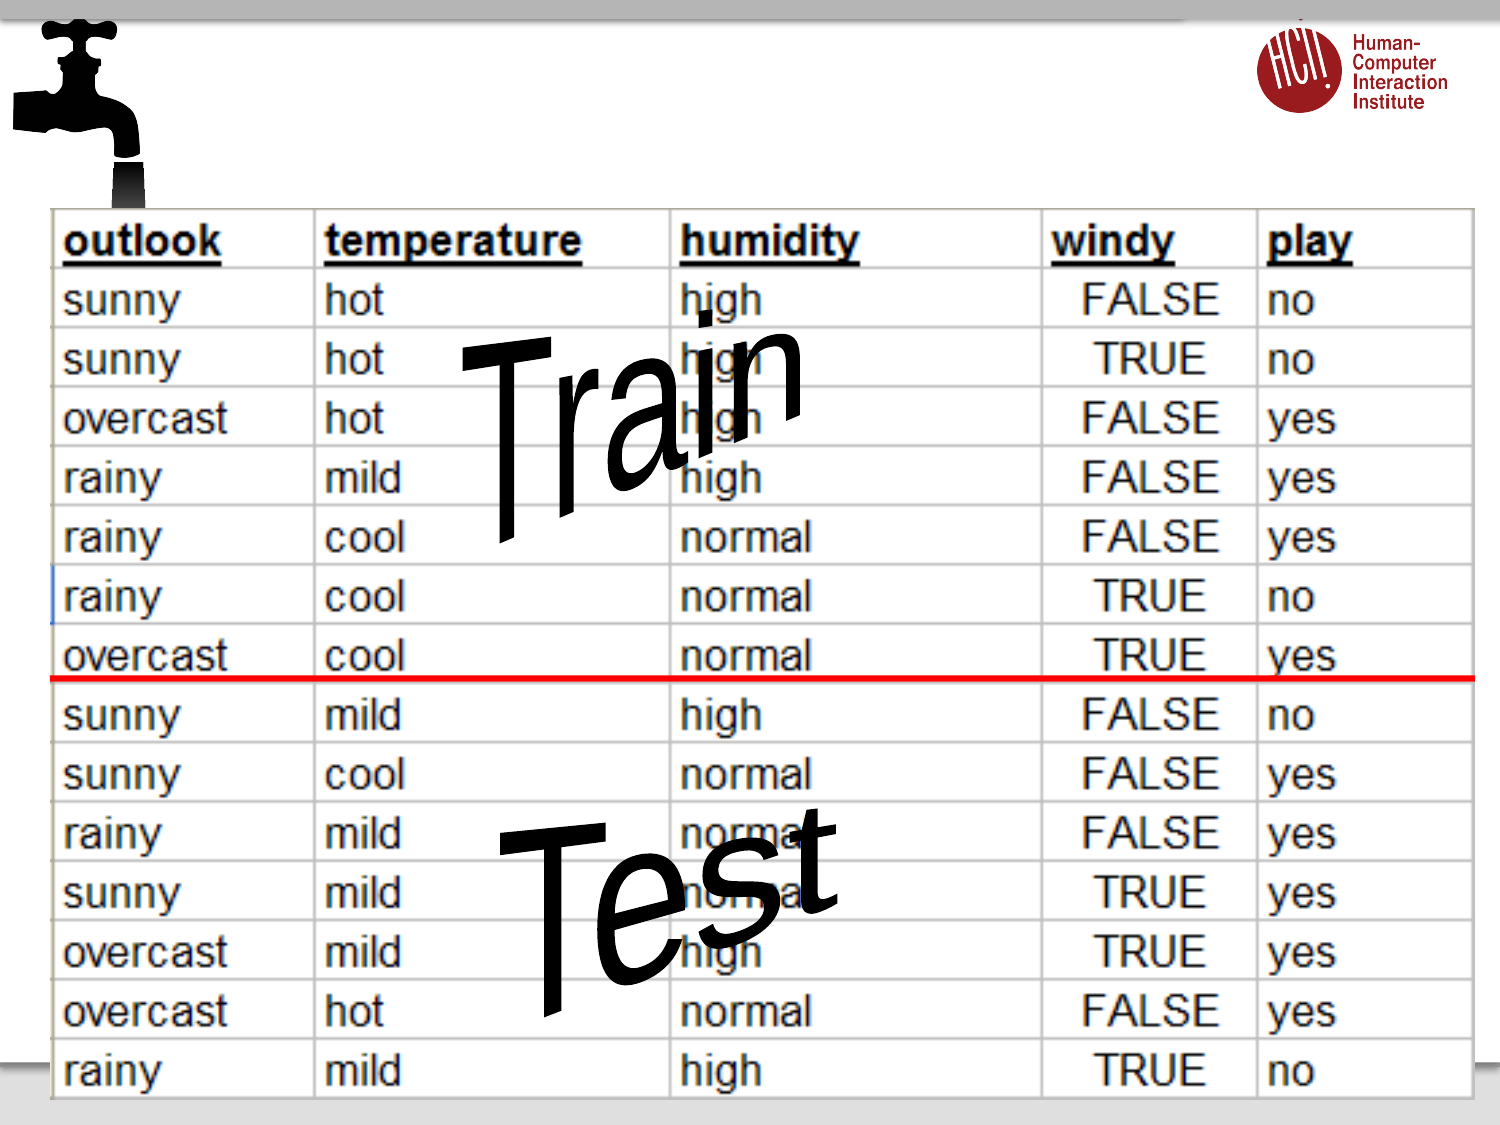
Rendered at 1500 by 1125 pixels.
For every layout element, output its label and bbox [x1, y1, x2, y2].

text_box [462, 299, 838, 1038]
picture [49, 208, 1476, 1101]
picture [1257, 20, 1447, 113]
picture [13, 20, 140, 158]
